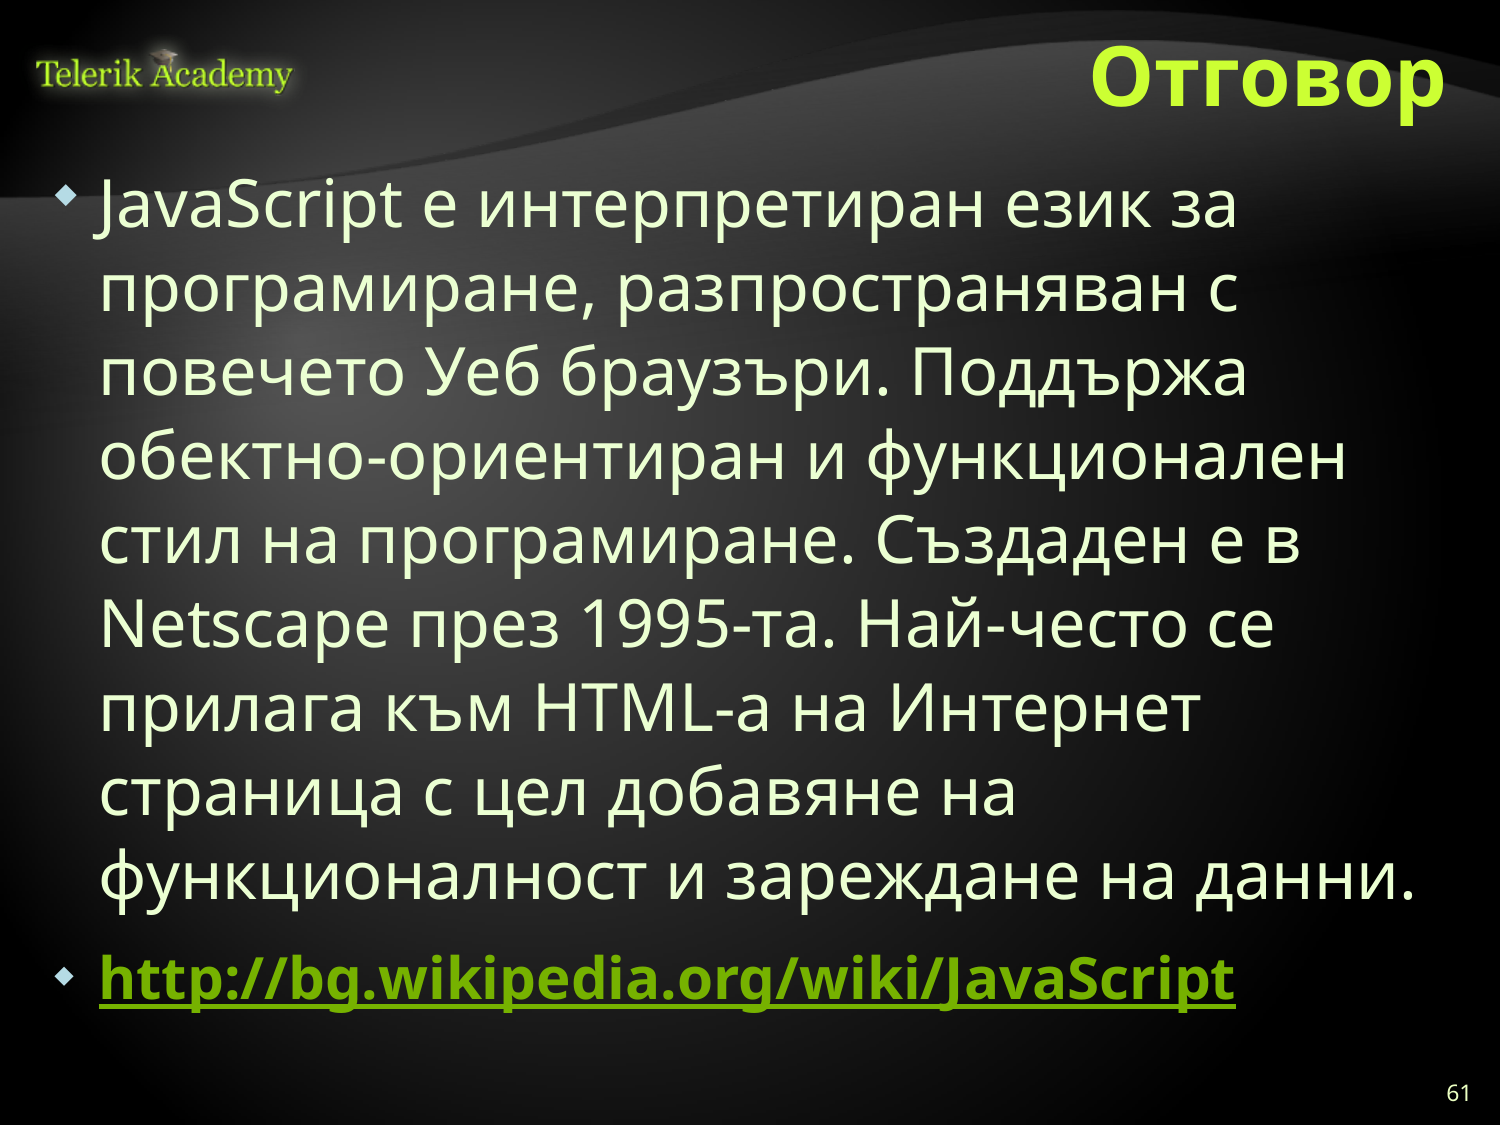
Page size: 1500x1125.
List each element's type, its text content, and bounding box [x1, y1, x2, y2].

picture [0, 0, 1500, 1125]
list JavaScript е интерпретиран език за програмиране, разпространяван с повечето Уеб браузъри. Поддържа обектно-ориентиран и функционален стил на програмиране. Създаден е в Netscape през 1995-та. Най-често се прилага към HTML-а на Интернет страница с цел добавяне на функционалност и зареждане на данни. http://bg.wikipedia.org/wiki/JavaScript [37, 149, 1463, 1100]
title Отговор [300, 12, 1463, 149]
slide_number 61 [1412, 1074, 1488, 1113]
